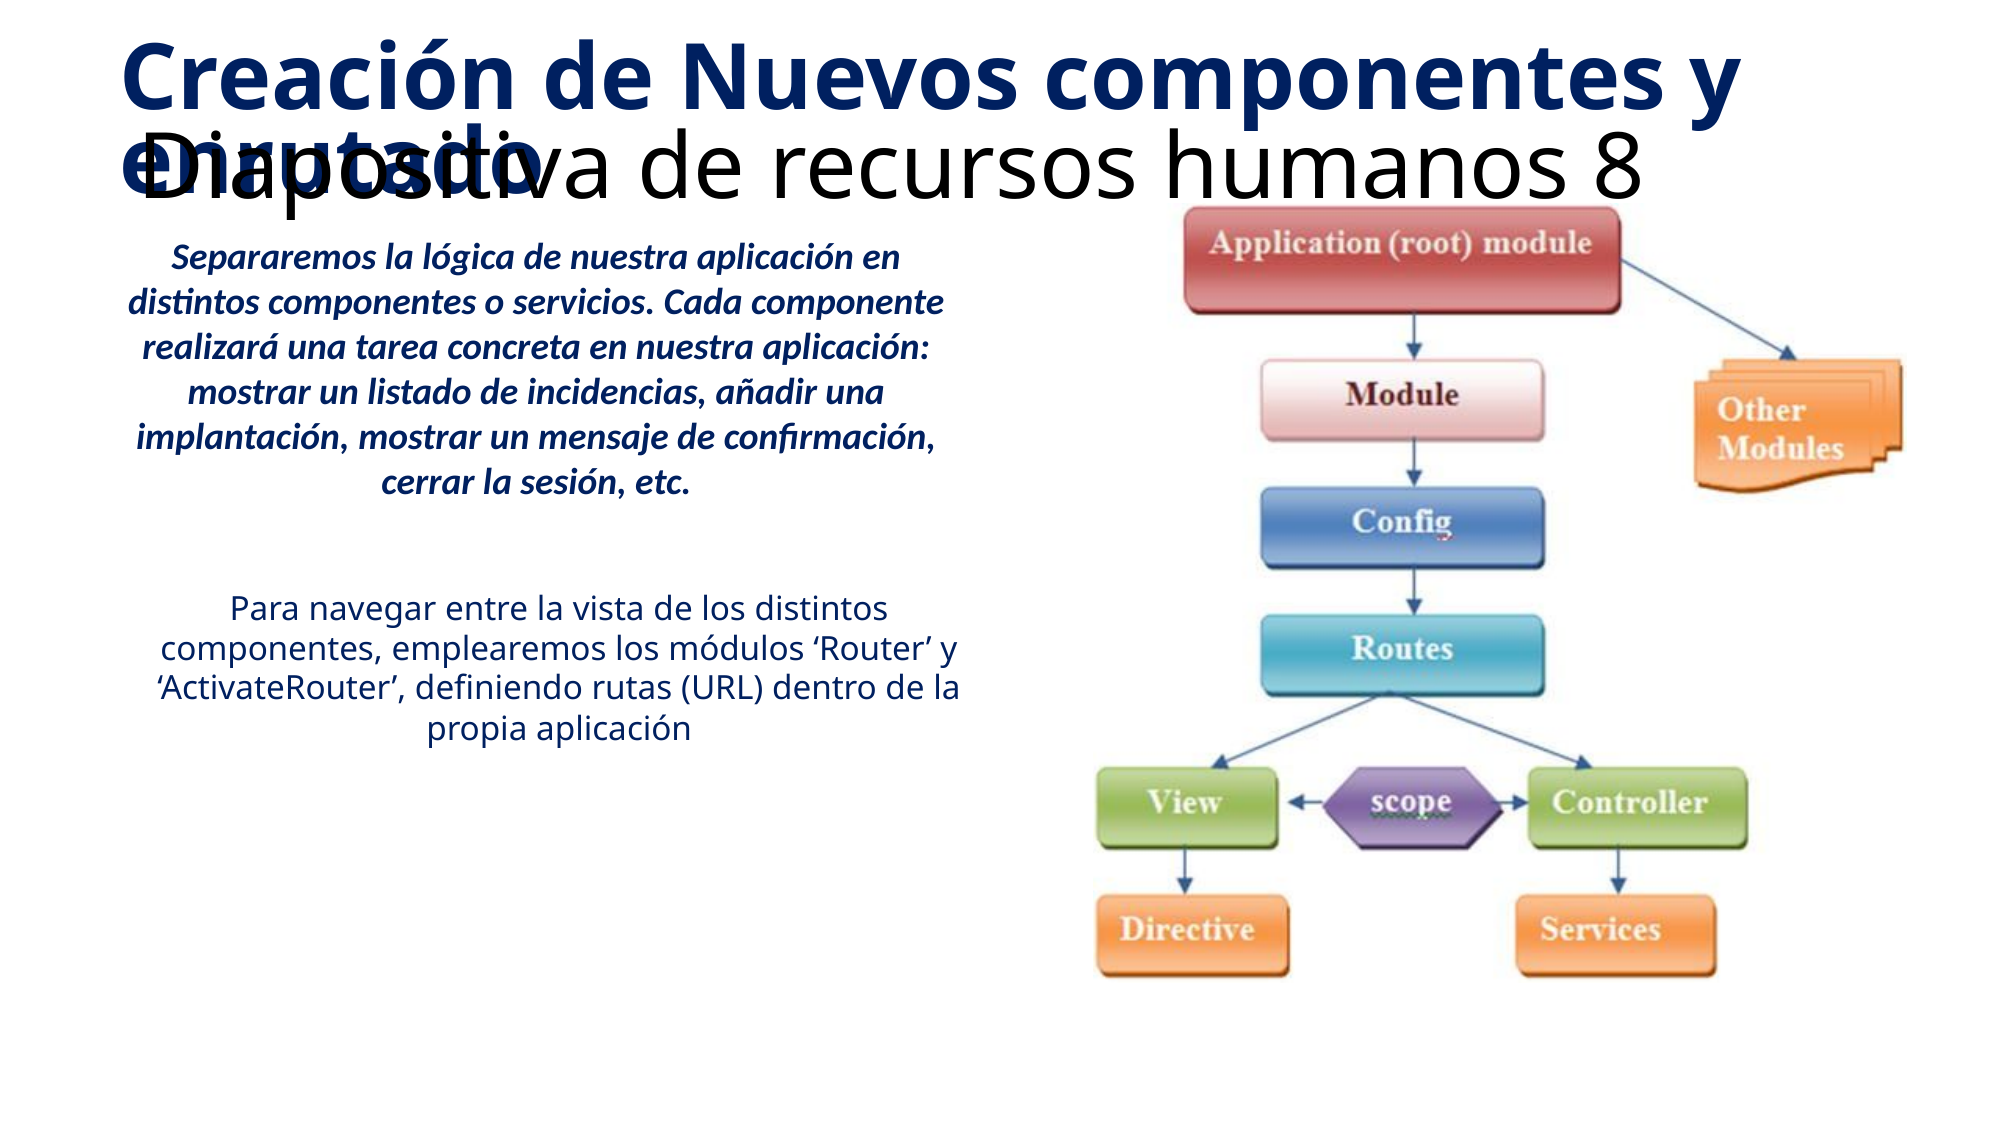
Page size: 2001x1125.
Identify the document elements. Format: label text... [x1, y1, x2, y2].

title Diapositiva de recursos humanos 8 [137, 59, 1863, 278]
text_box Creación de Nuevos componentes y enrutado [119, 44, 1853, 112]
picture [1093, 203, 1907, 984]
text_box Separaremos la lógica de nuestra aplicación en distintos componentes o servicios. Cada componente realizará una tarea concreta en nuestra aplicación: mostrar un listado de incidencias, añadir una implantación, mostrar un mensaje de confirmación, cerrar la sesión, etc. [119, 232, 955, 503]
text_box Para navegar entre la vista de los distintos componentes, emplearemos los módulos ‘Router’ y ‘ActivateRouter’, definiendo rutas (URL) dentro de la propia aplicación [119, 586, 1000, 747]
